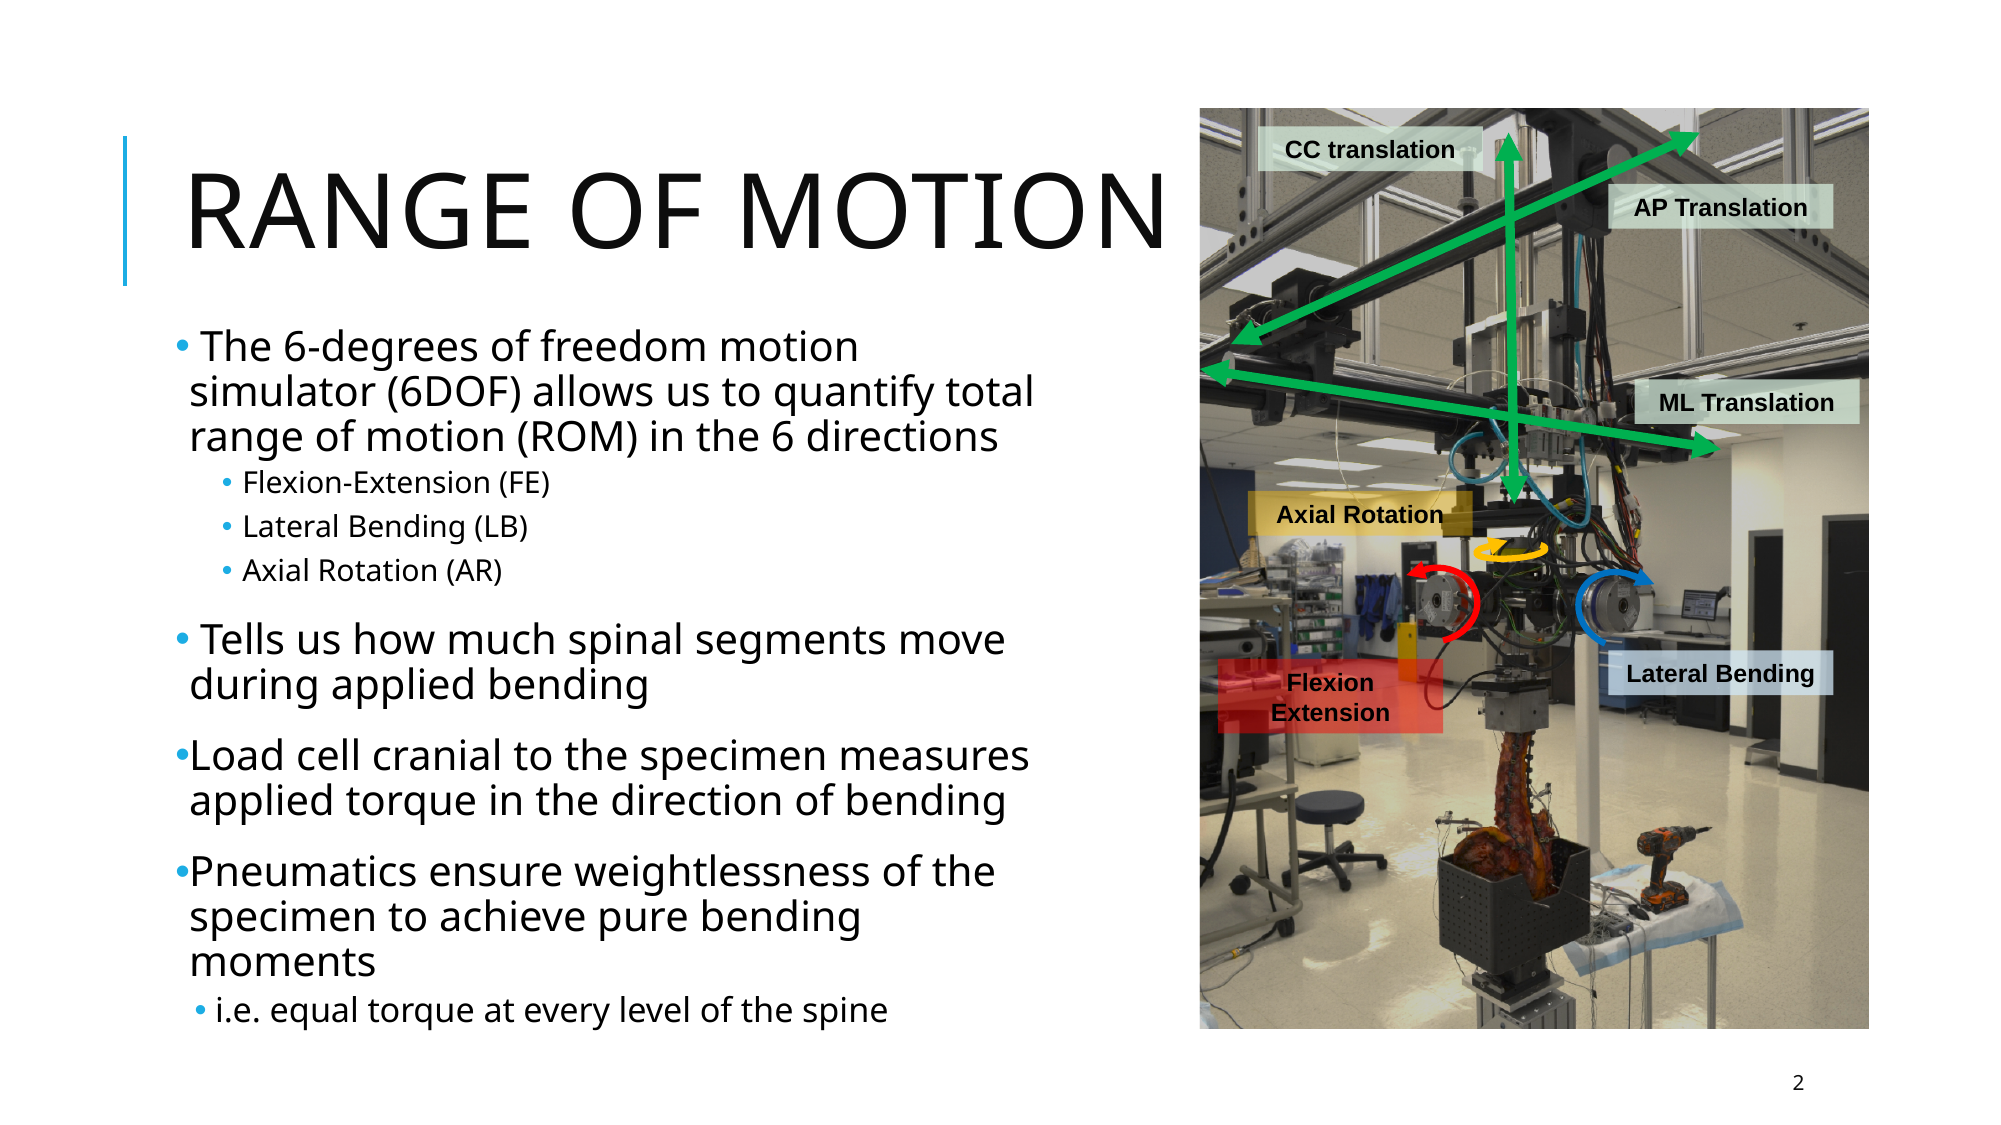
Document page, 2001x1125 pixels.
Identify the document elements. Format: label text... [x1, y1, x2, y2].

slide_number 2 [1777, 1061, 1938, 1107]
list The 6-degrees of freedom motion simulator (6DOF) allows us to quantify total range of motion (ROM) in the 6 directions Flexion-Extension (FE) Lateral Bending (LB) Axial Rotation (AR) Tells us how much spinal segments move during applied bending Load cell cranial to the specimen measures applied torque in the direction of bending Pneumatics ensure weightlessness of the specimen to achieve pure bending moments i.e. equal torque at every level of the spine [168, 317, 1045, 1089]
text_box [1199, 107, 1869, 1030]
title Range of Motion (ROM) [168, 96, 1763, 342]
